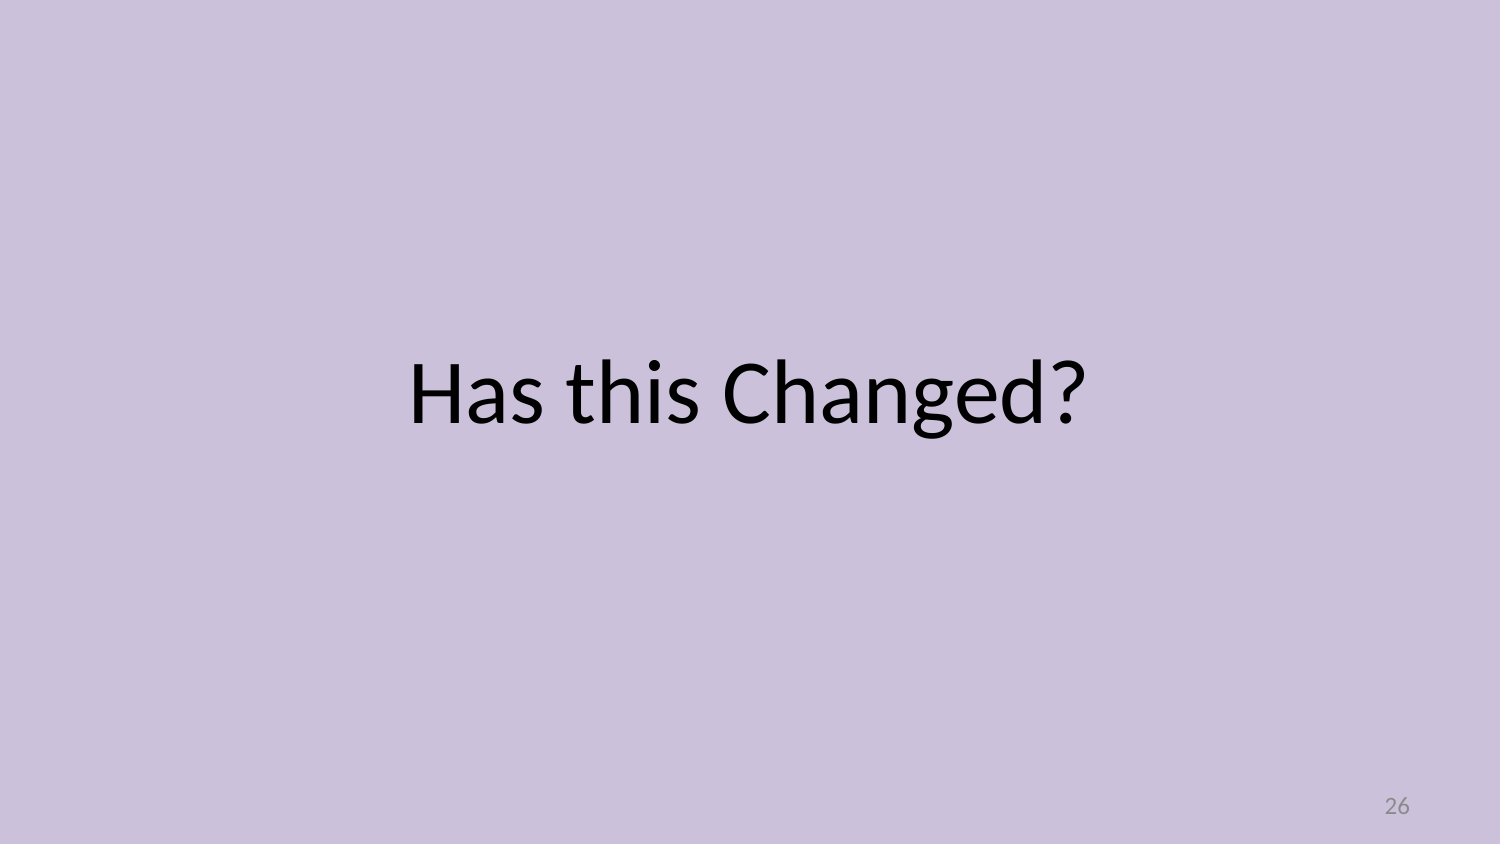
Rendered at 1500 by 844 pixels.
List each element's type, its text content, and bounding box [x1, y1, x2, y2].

title Has this Changed? [75, 317, 1425, 458]
slide_number 25 [1074, 782, 1425, 827]
